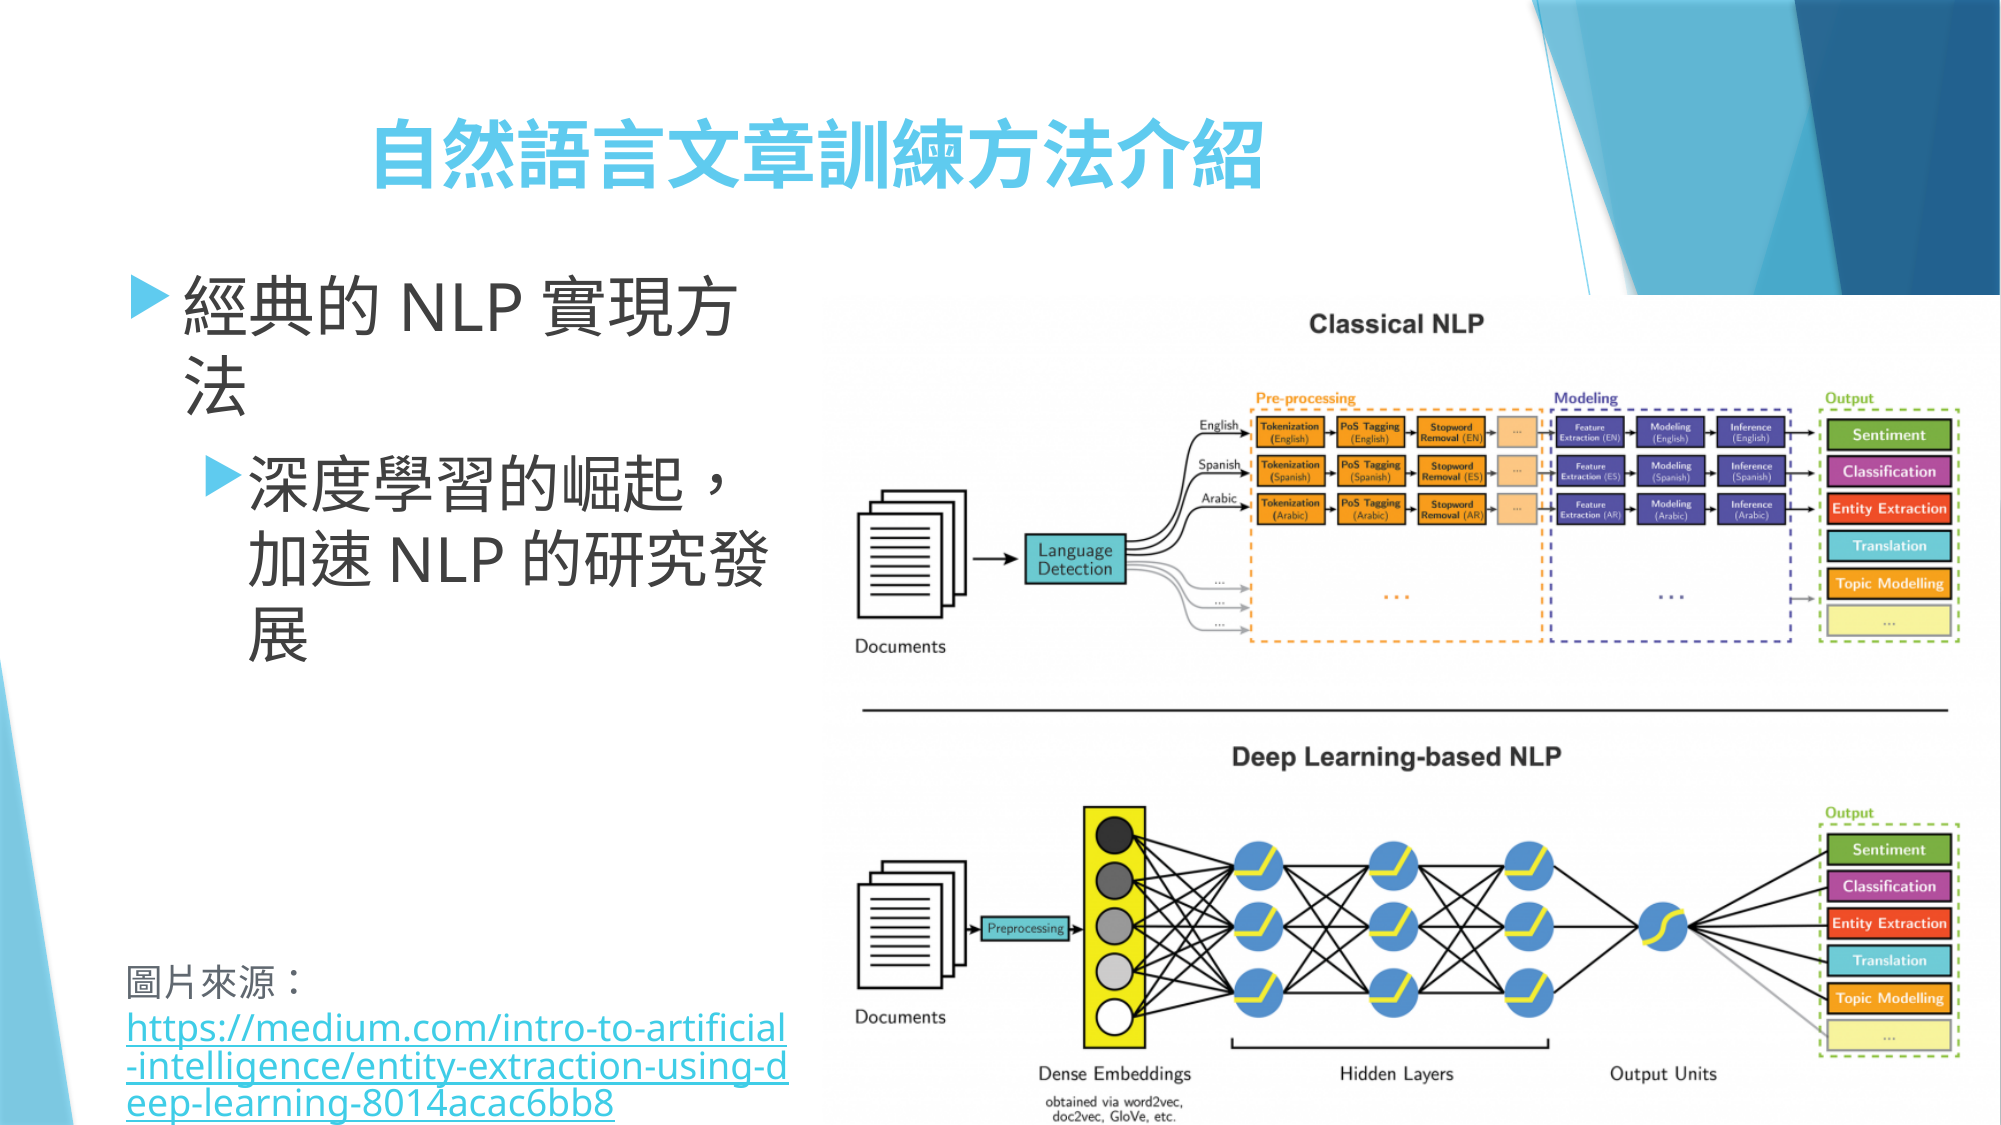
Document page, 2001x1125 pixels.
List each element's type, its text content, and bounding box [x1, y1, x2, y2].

list 經典的NLP實現方法 深度學習的崛起，加速NLP的研究發展 [111, 256, 823, 1082]
title 自然語言文章訓練方法介紹 [111, 99, 1522, 294]
picture [821, 295, 2000, 1125]
text_box 圖片來源：https://medium.com/intro-to-artificial-intelligence/entity-extraction-using-deep-learning-8014acac6bb8 [111, 951, 810, 1063]
